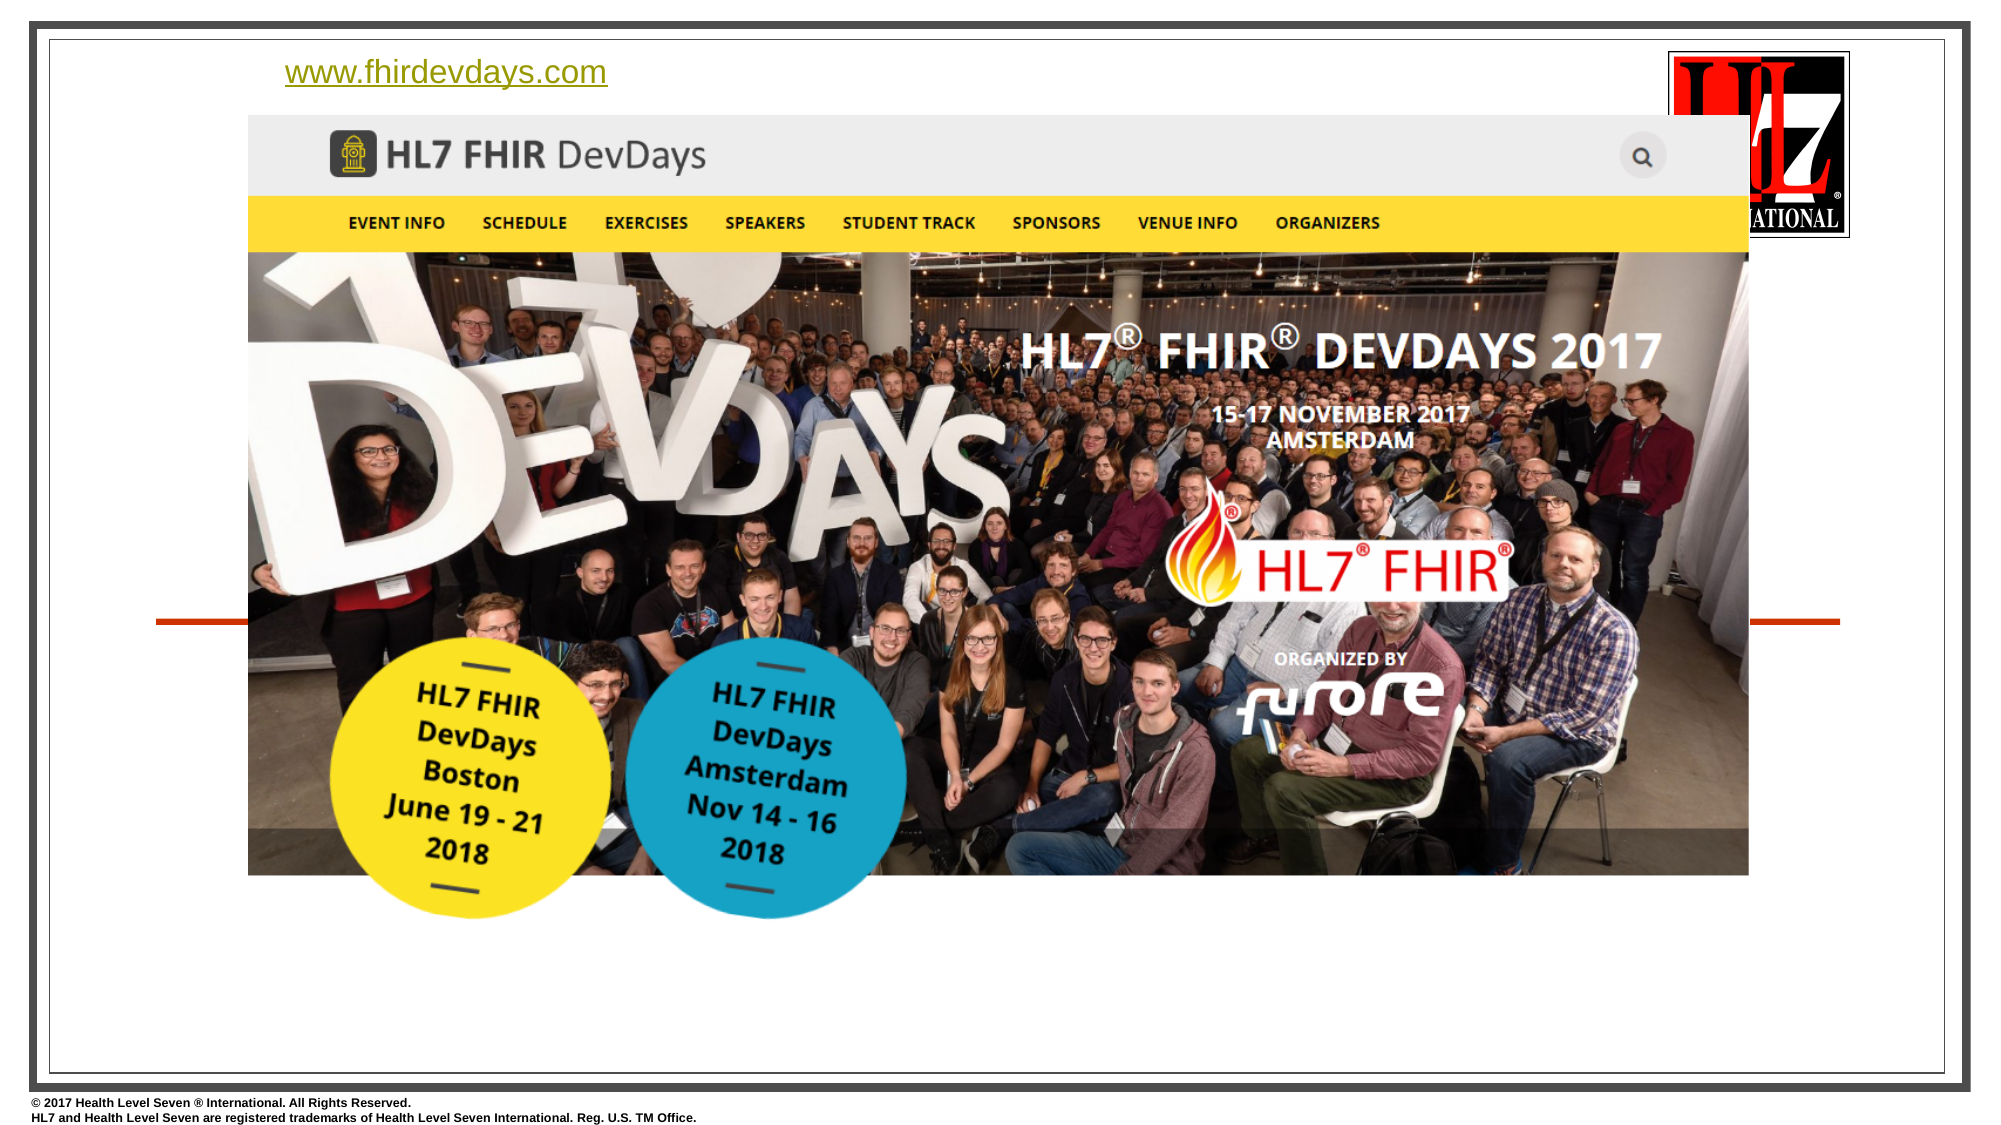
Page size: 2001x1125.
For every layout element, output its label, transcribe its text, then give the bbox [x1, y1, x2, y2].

picture [248, 51, 1850, 926]
text_box www.fhirdevdays.com [270, 42, 664, 98]
